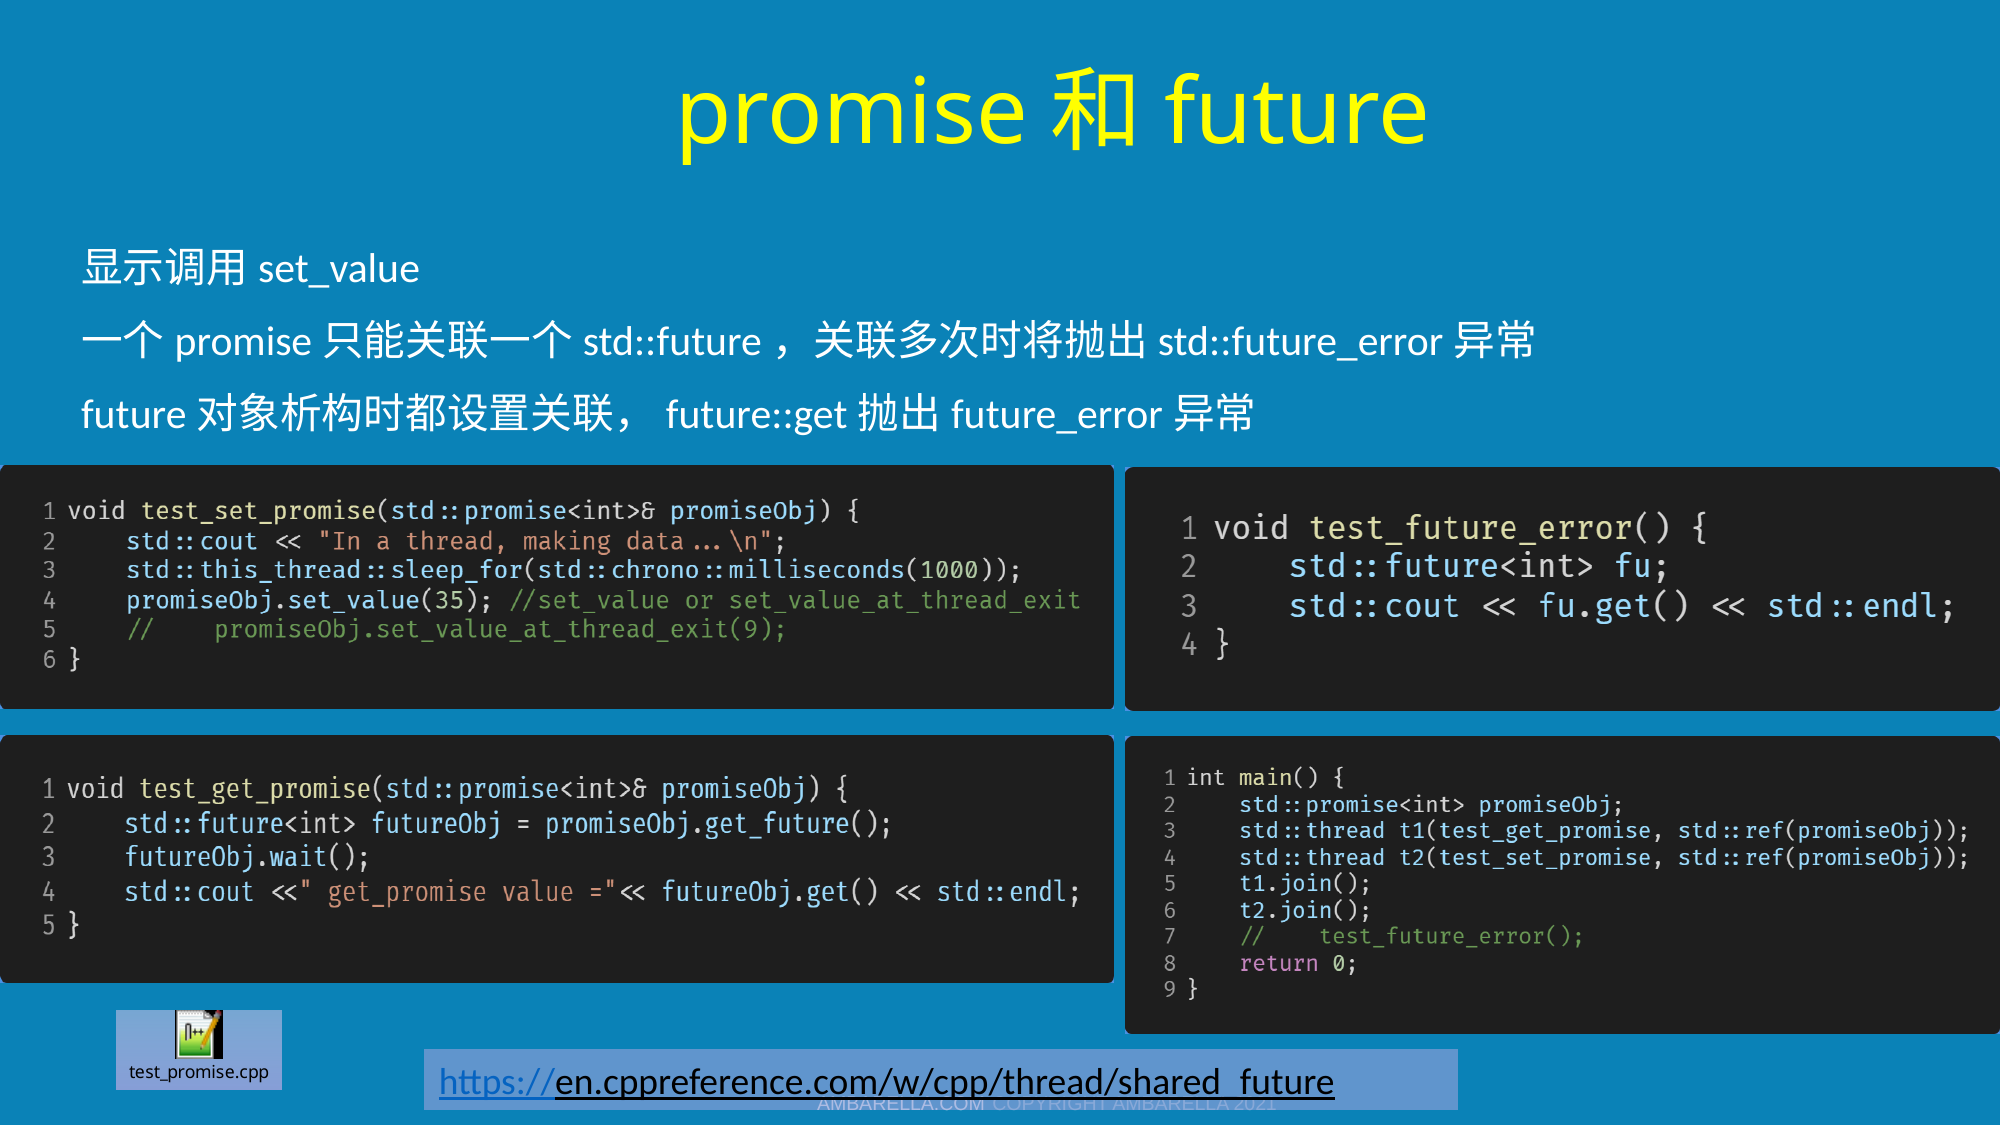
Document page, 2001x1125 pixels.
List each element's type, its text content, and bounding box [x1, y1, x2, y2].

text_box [116, 1010, 282, 1090]
picture [1126, 737, 2000, 1033]
picture [1126, 468, 2000, 710]
picture [0, 466, 1113, 708]
title promise和future [660, 5, 1509, 223]
picture [0, 736, 1113, 982]
text_box https://en.cppreference.com/w/cpp/thread/shared_future [424, 1049, 1458, 1110]
list 显示调用set_value 一个promise只能关联一个std::future，关联多次时将抛出std::future_error异常 future对象析构时都设置关联，future::get抛出future_error异常 [66, 231, 1792, 1006]
